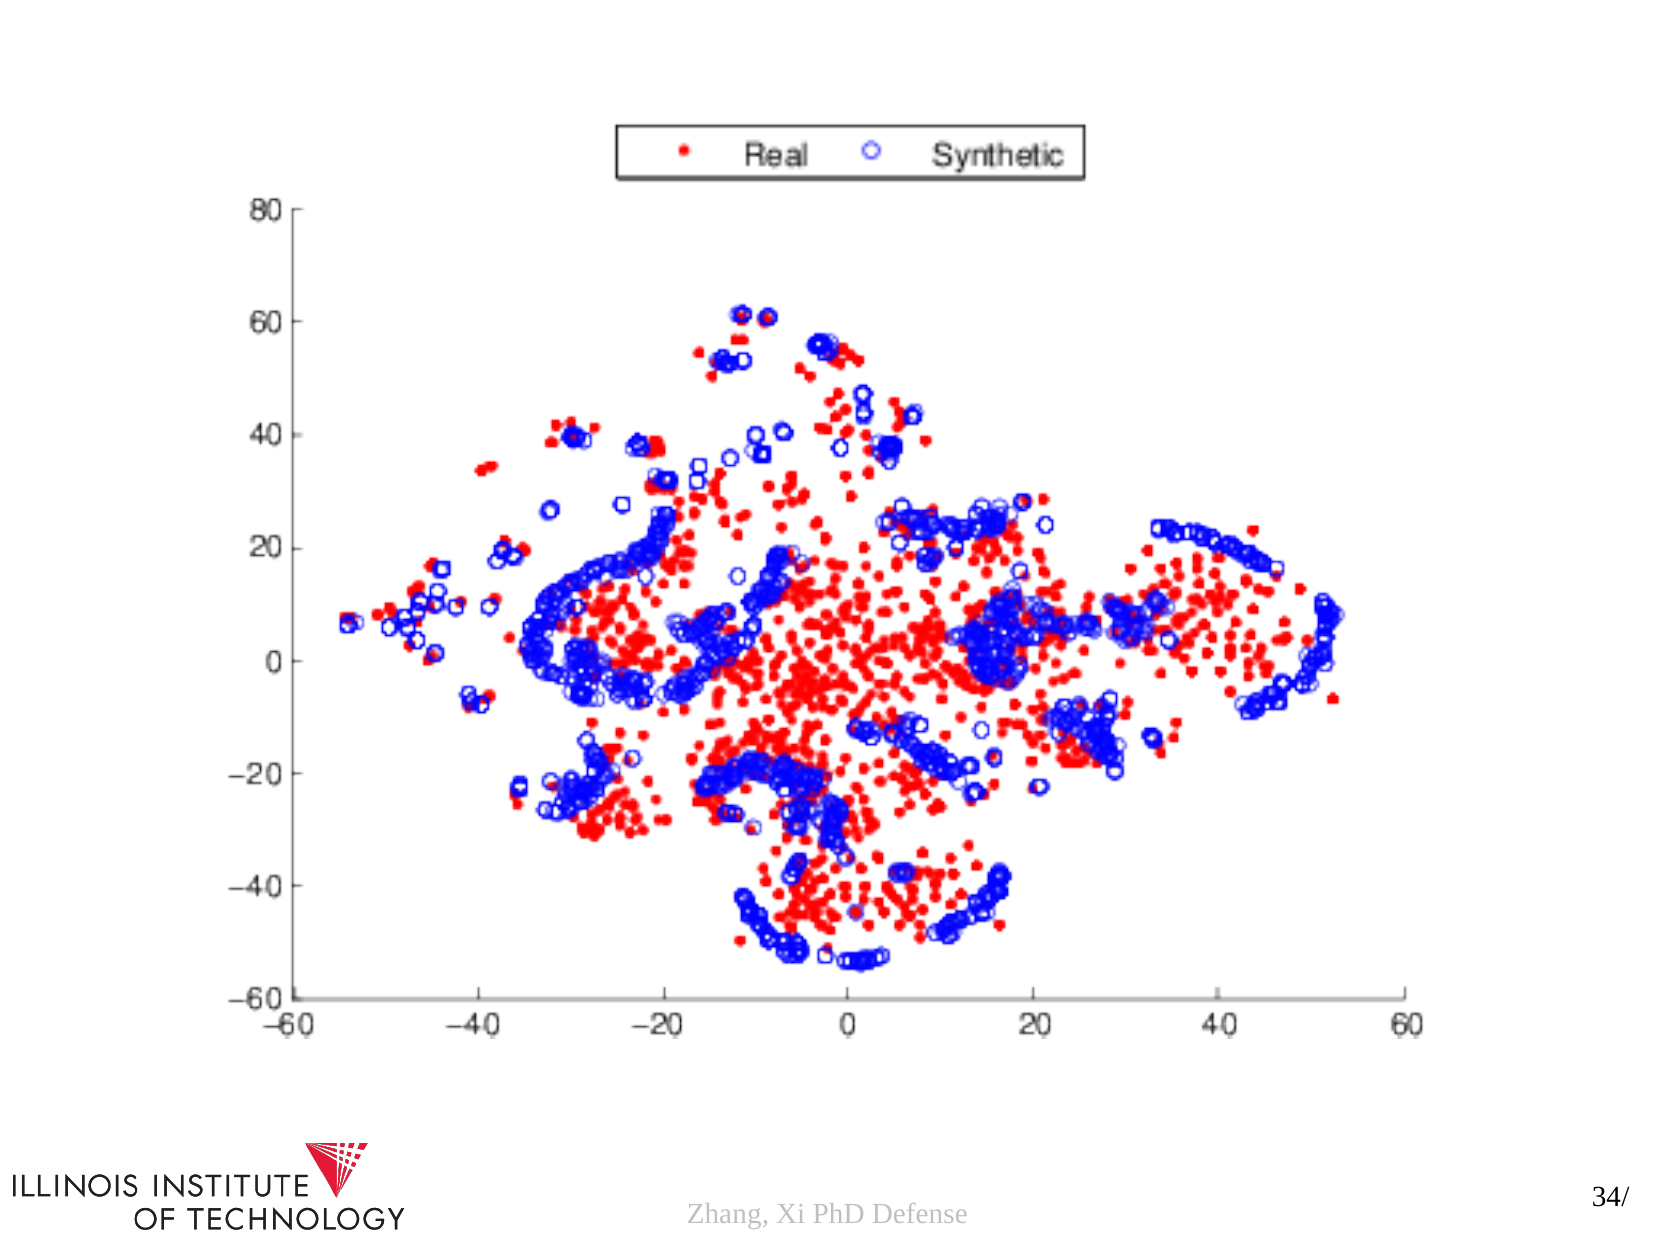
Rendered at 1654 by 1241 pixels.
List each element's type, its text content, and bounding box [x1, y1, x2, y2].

footer Zhang, Xi PhD Defense [565, 1194, 1090, 1241]
picture [13, 1142, 405, 1230]
picture [228, 122, 1427, 1039]
slide_number 34/ [1193, 1176, 1630, 1241]
